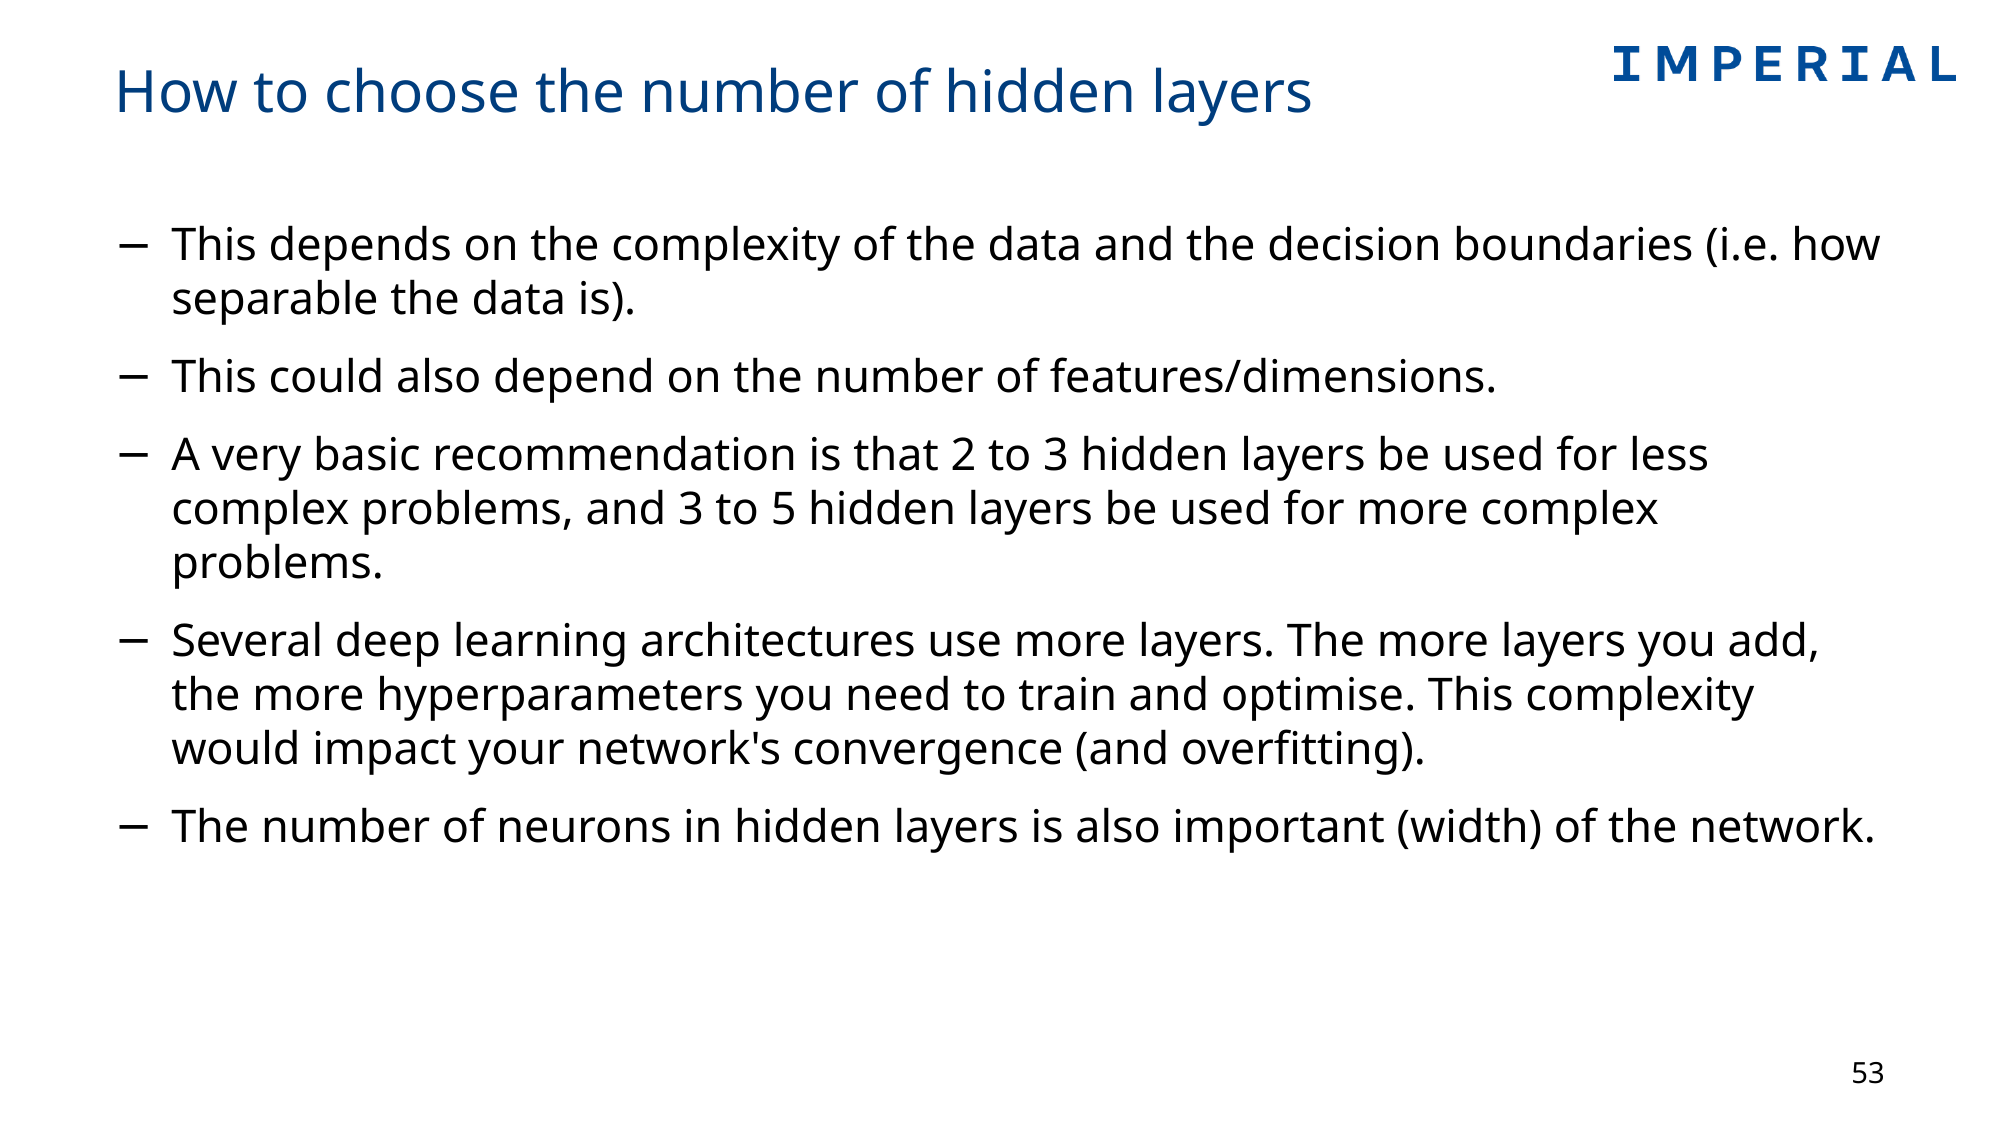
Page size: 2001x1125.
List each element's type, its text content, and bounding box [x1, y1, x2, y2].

picture [1900, 46, 1956, 81]
list This depends on the complexity of the data and the decision boundaries (i.e. how separable the data is). This could also depend on the number of features/dimensions. A very basic recommendation is that 2 to 3 hidden layers be used for less complex problems, and 3 to 5 hidden layers be used for more complex problems. Several deep learning architectures use more layers. The more layers you add, the more hyperparameters you need to train and optimise. This complexity would impact your network's convergence (and overfitting). The number of neurons in hidden layers is also important (width) of the network. [99, 208, 1900, 1024]
title How to choose the number of hidden layers [99, 0, 1900, 184]
slide_number 53 [1433, 1046, 1901, 1103]
